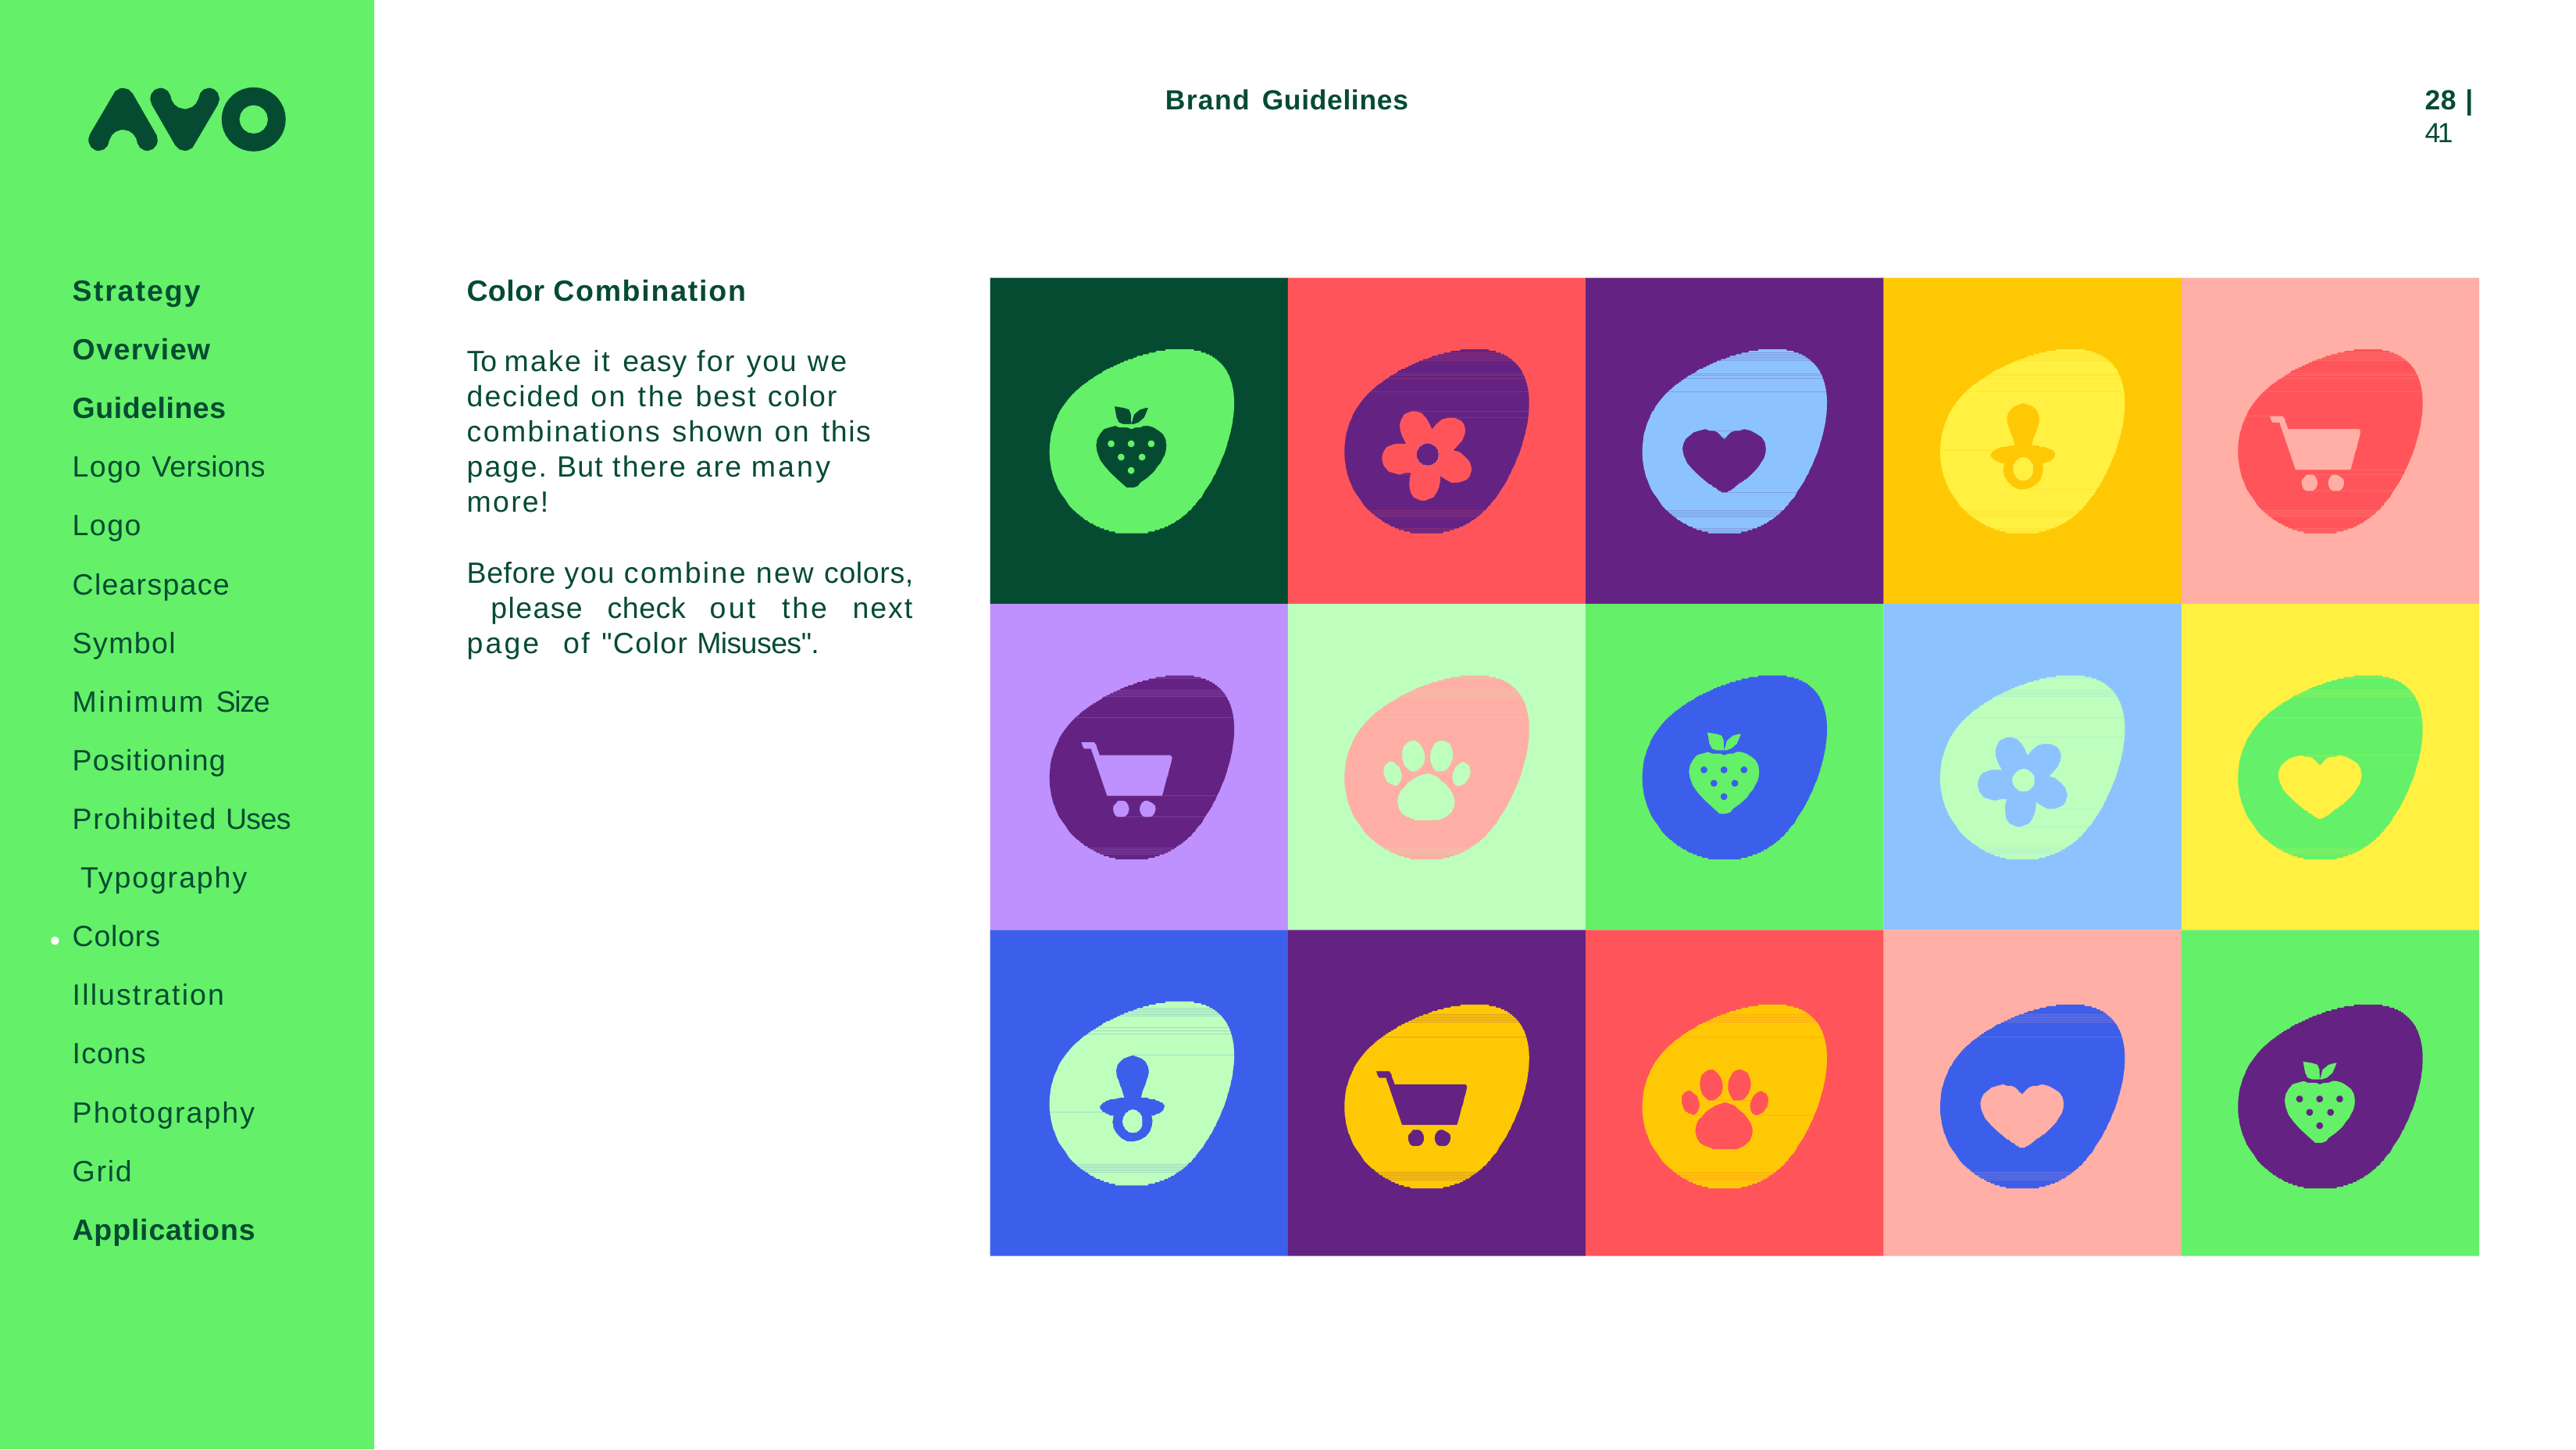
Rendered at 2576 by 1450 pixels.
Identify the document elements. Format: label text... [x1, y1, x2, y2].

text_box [990, 277, 2480, 1256]
text_box Brand Guidelines [1163, 80, 1413, 116]
text_box Strategy Overview Guidelines Logo Versions Logo Clearspace Symbol Minimum Size Positioning Prohibited Uses Typography Colors Illustration Icons Photography Grid Applications [70, 270, 293, 1246]
text_box [0, 0, 375, 1450]
text_box 28 | 41 [2423, 80, 2505, 148]
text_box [50, 87, 287, 945]
text_box Color Combination To make it easy for you we decided on the best color combinations shown on this page. But there are many more! Before you combine new colors, please check out the next page of "Color Misuses". [465, 270, 924, 659]
